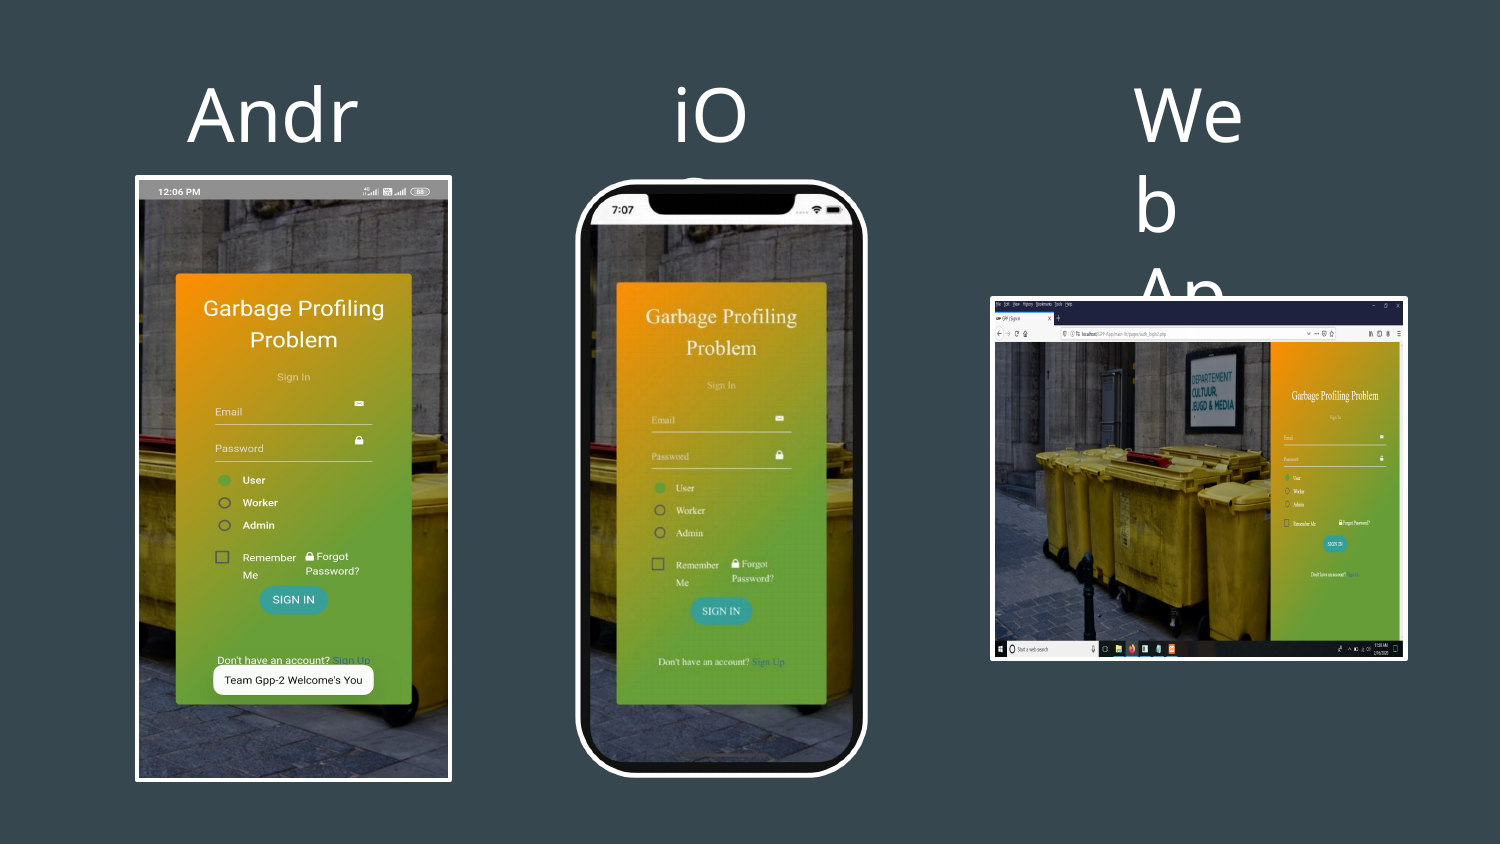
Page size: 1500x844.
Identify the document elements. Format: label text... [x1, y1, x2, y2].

picture [574, 179, 868, 778]
picture [994, 300, 1404, 658]
picture [138, 179, 448, 778]
title iOS [657, 52, 785, 178]
title Web App [1118, 52, 1280, 180]
title Android [172, 52, 415, 126]
